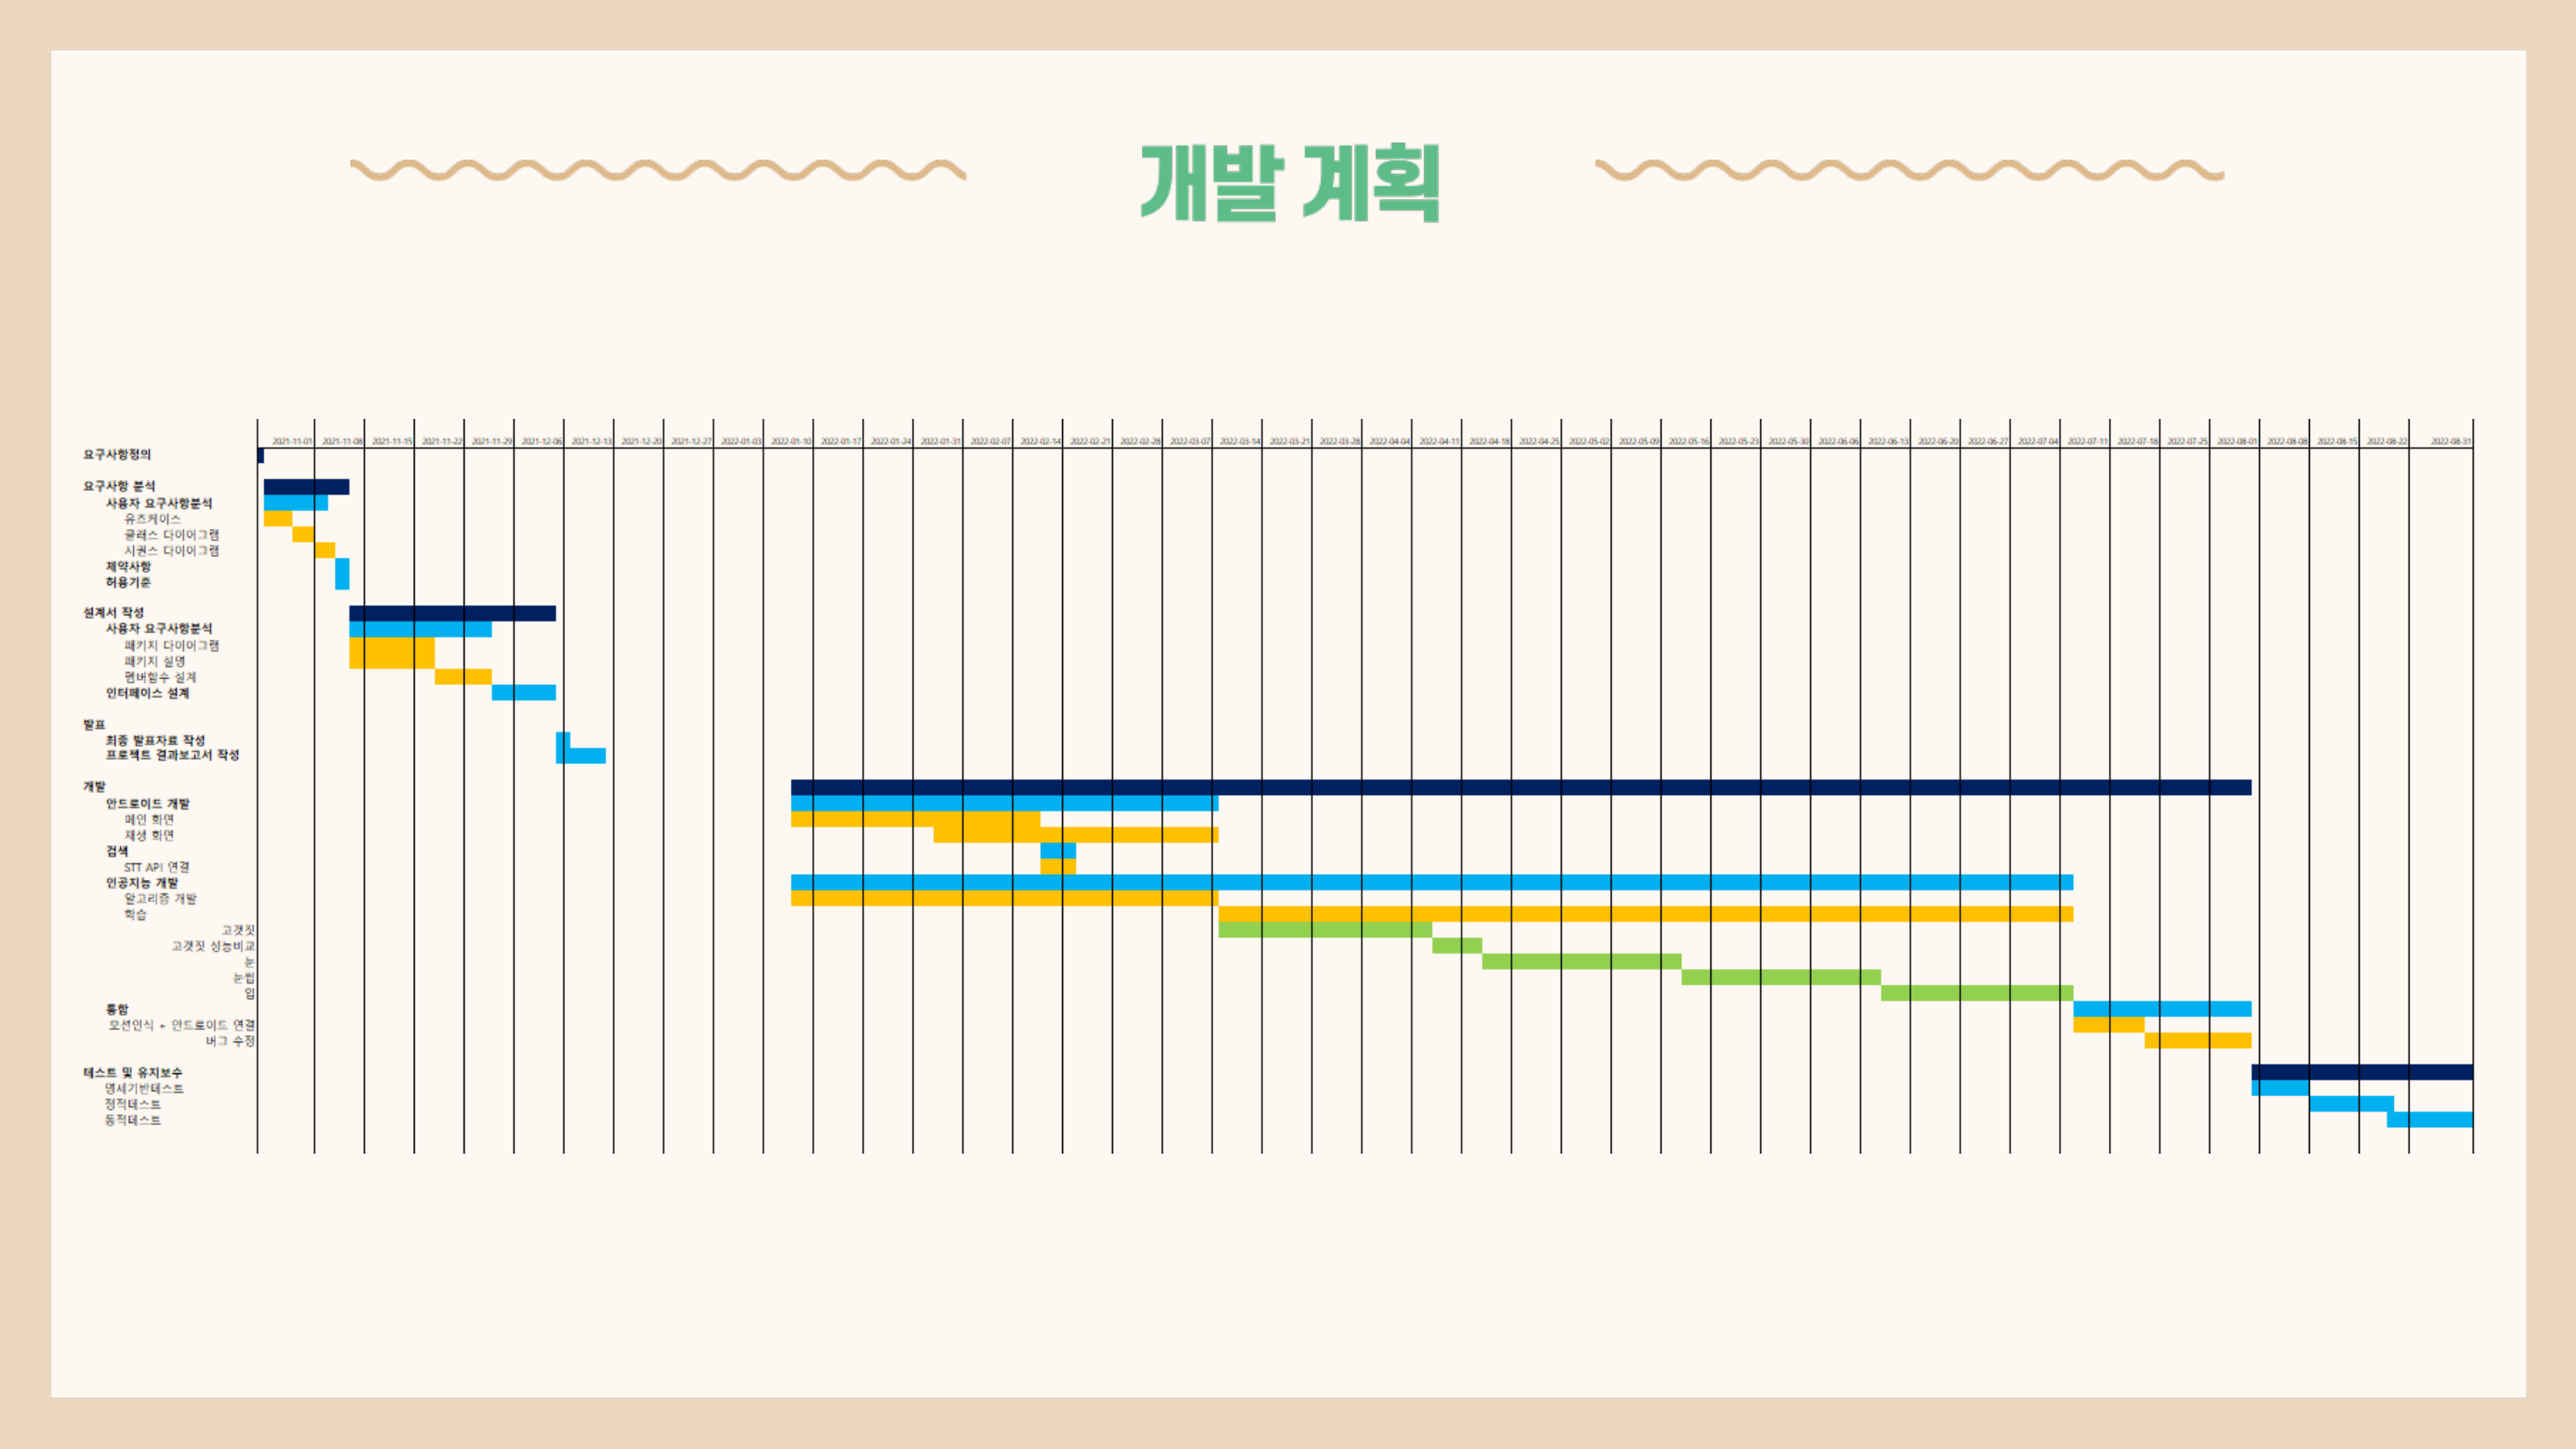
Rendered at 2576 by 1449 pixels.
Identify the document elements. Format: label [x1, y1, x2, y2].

text_box [0, 0, 2576, 1449]
picture [641, 113, 1485, 276]
text_box [350, 158, 636, 183]
picture [75, 419, 2501, 1154]
text_box [1595, 158, 2226, 183]
